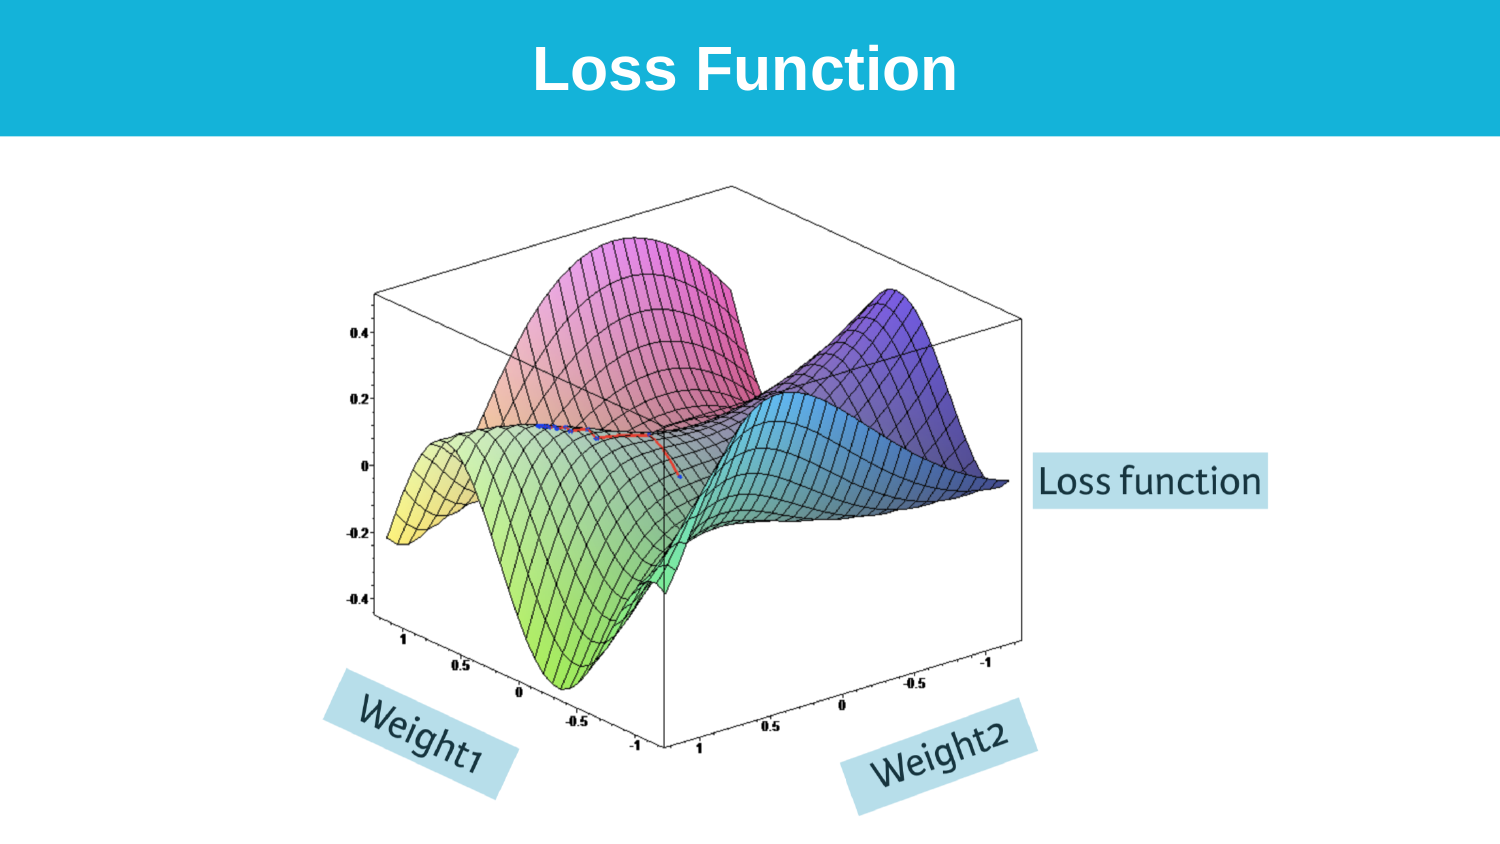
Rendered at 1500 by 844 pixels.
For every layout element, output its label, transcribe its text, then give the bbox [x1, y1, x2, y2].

picture [211, 167, 1318, 826]
text_box Loss Function [10, 13, 1482, 126]
text_box [0, 0, 1500, 137]
